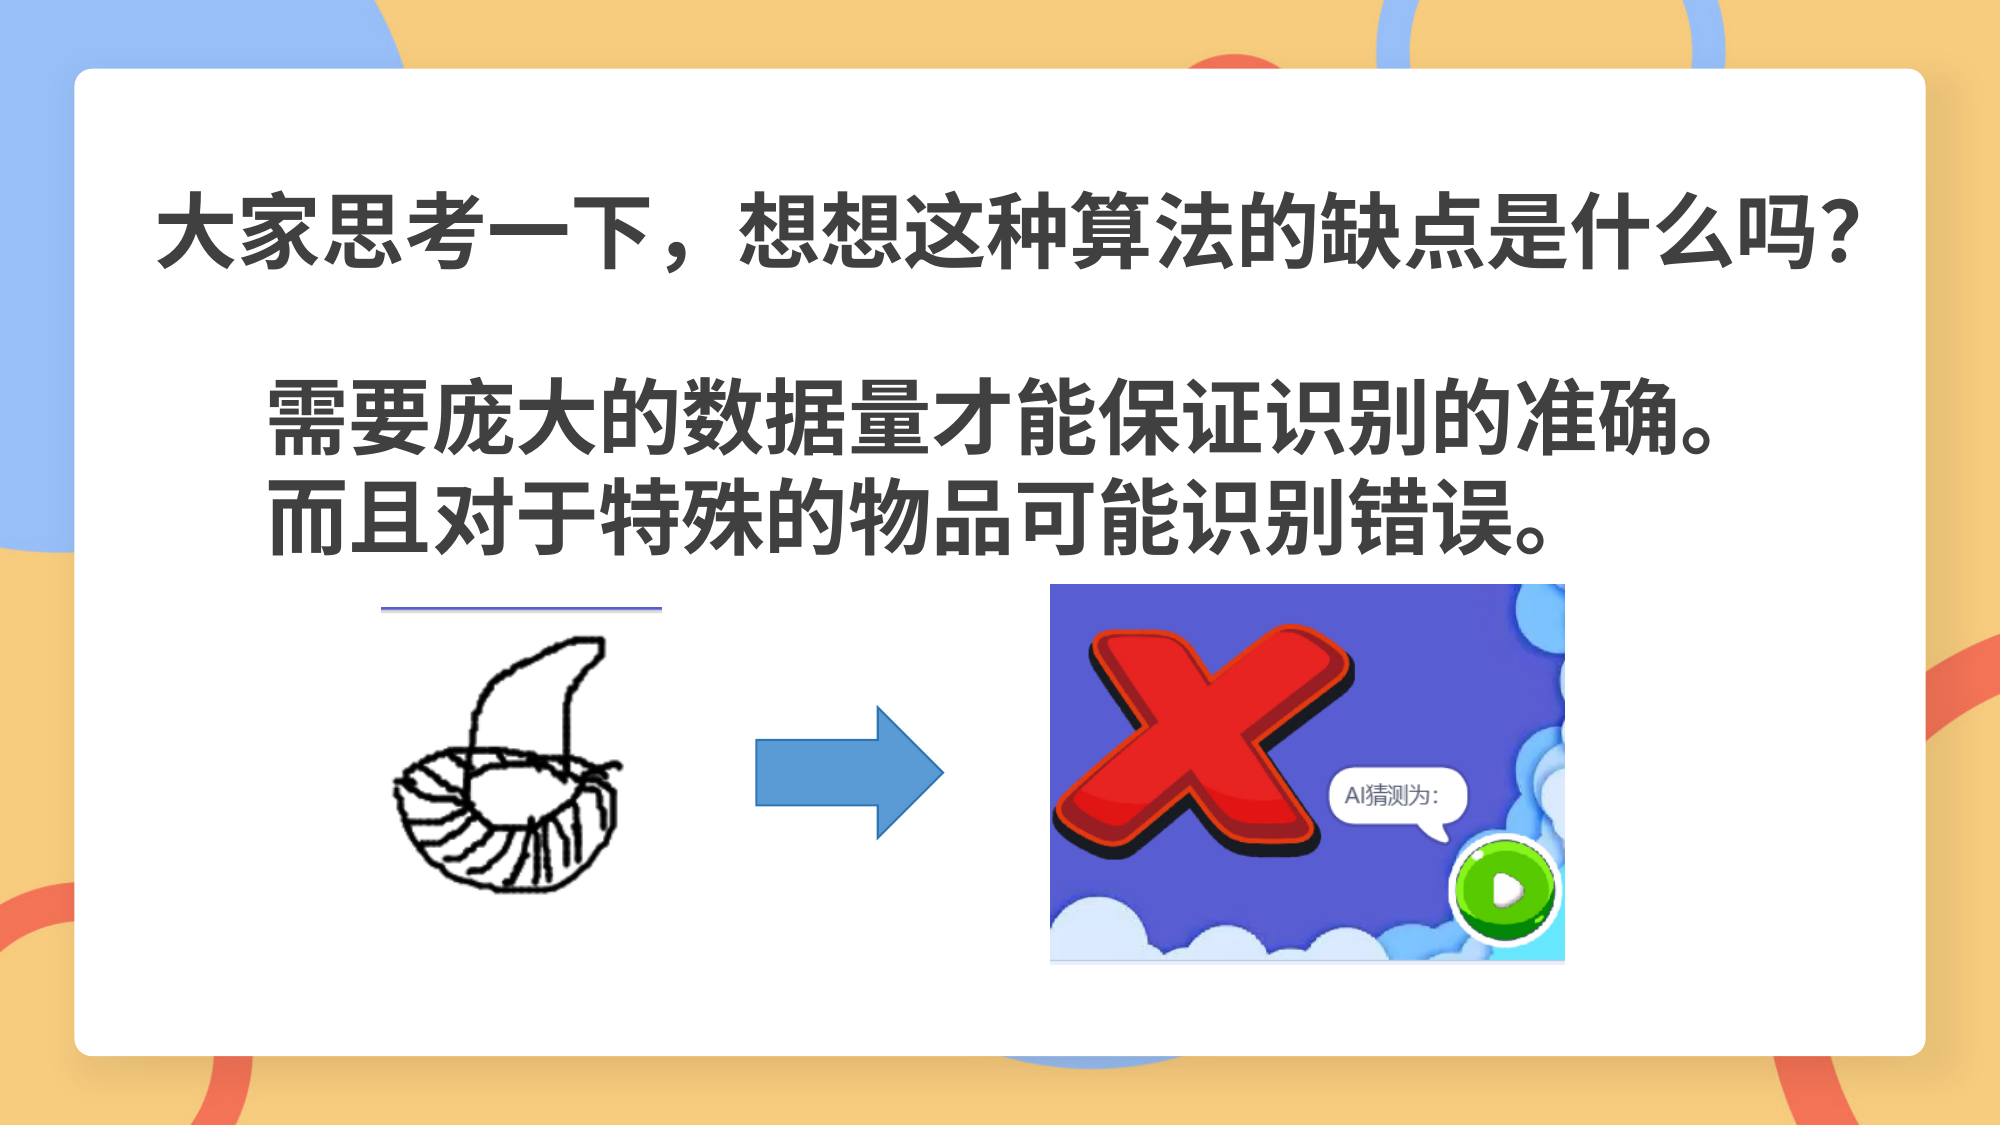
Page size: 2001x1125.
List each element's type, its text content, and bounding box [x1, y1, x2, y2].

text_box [381, 584, 1565, 965]
text_box 大家思考一下，想想这种算法的缺点是什么吗？ [100, 172, 1855, 426]
text_box 需要庞大的数据量才能保证识别的准确。而且对于特殊的物品可能识别错误。 [250, 357, 1740, 573]
picture [0, 0, 2000, 1125]
